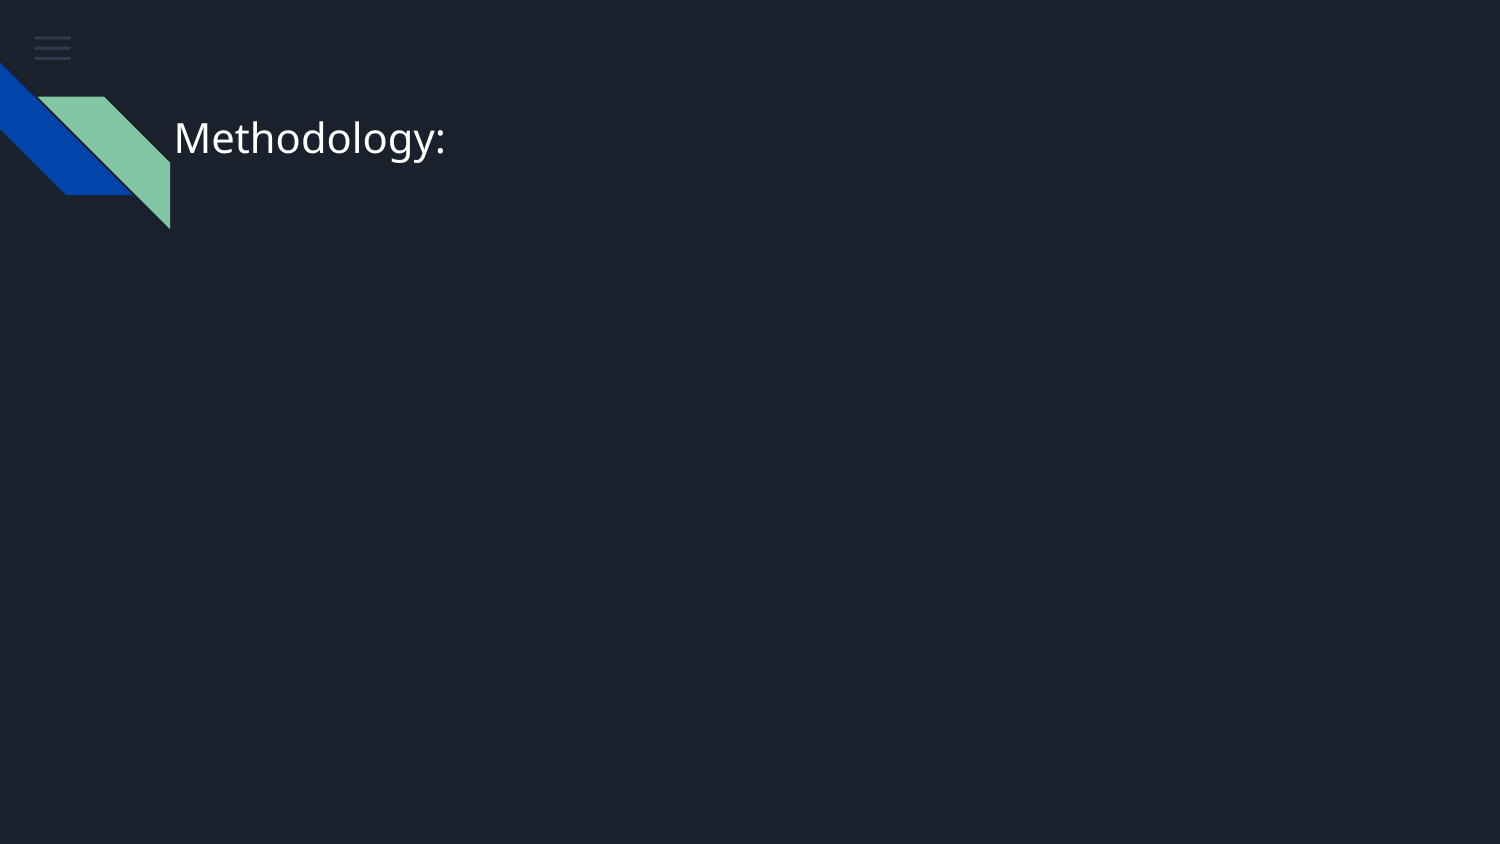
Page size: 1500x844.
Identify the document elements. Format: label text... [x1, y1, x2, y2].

list Methodology: [158, 89, 1456, 793]
